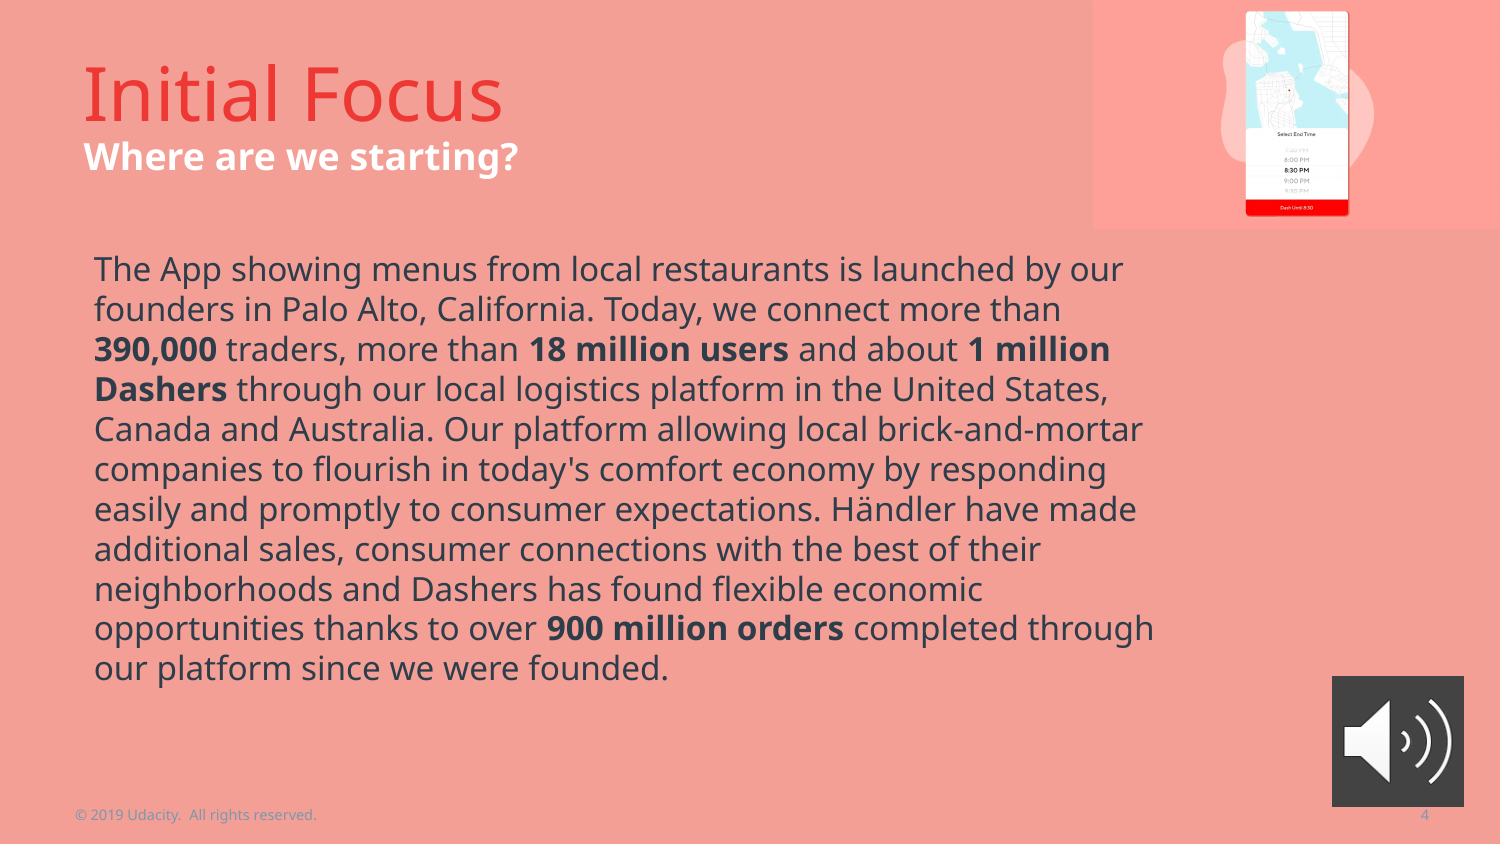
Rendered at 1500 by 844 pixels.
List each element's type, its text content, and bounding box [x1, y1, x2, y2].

list Where are we starting? [83, 144, 1087, 184]
title Initial Focus [83, 46, 1087, 144]
list The App showing menus from local restaurants is launched by our founders in Palo Alto, California. Today, we connect more than 390,000 traders, more than 18 million users and about 1 million Dashers through our local logistics platform in the United States, Canada and Australia. Our platform allowing local brick-and-mortar companies to flourish in today's comfort economy by responding easily and promptly to consumer expectations. Händler have made additional sales, consumer connections with the best of their neighborhoods and Dashers has found flexible economic opportunities thanks to over 900 million orders completed through our platform since we were founded. [75, 235, 1180, 700]
picture [1092, 0, 1500, 230]
list © 2019 Udacity. All rights reserved. [75, 806, 725, 826]
picture [1330, 674, 1465, 809]
slide_number 4 [1416, 818, 1434, 826]
